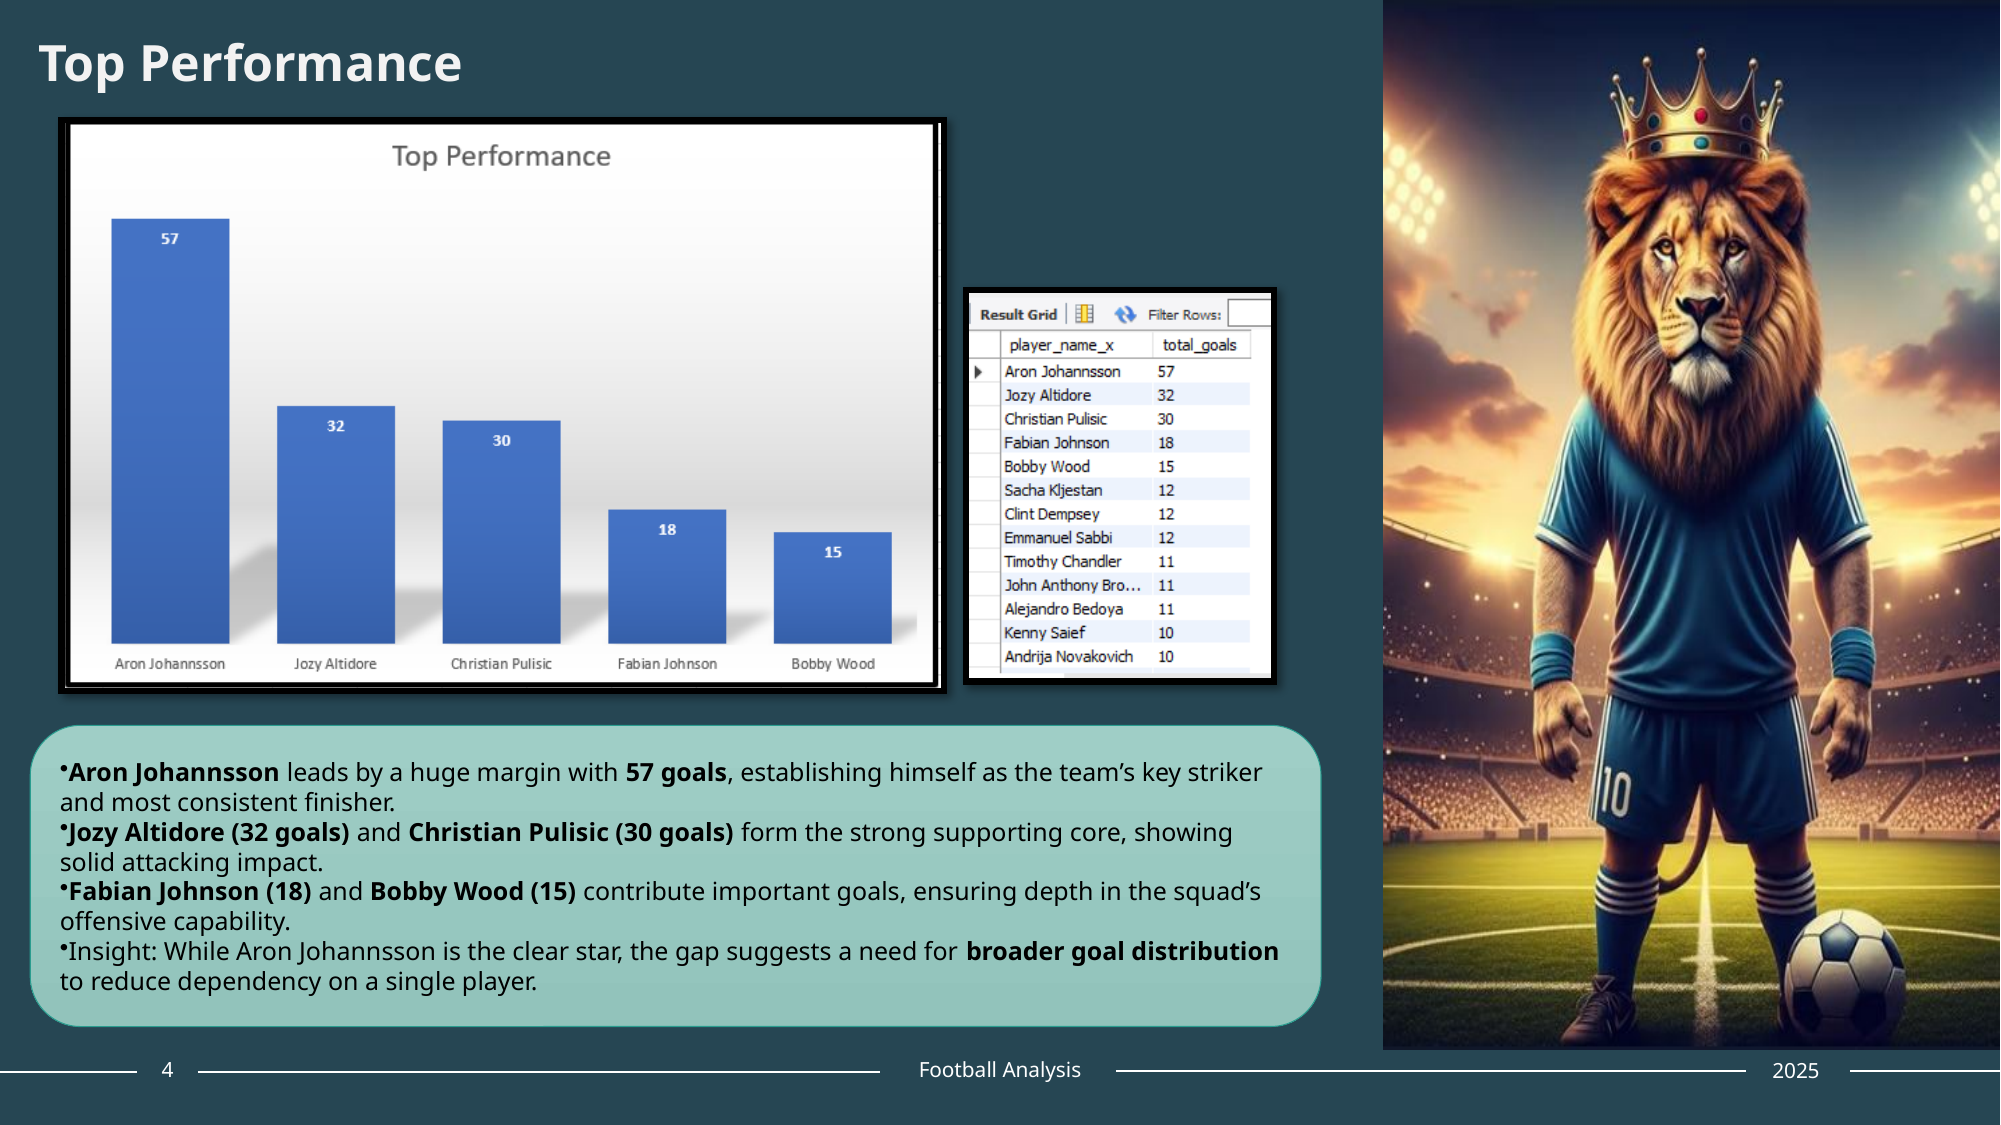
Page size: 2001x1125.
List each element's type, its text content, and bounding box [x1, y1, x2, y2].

text_box Aron Johannsson leads by a huge margin with 57 goals, establishing himself as the team’s key striker and most consistent finisher. Jozy Altidore (32 goals) and Christian Pulisic (30 goals) form the strong supporting core, showing solid attacking impact. Fabian Johnson (18) and Bobby Wood (15) contribute important goals, ensuring depth in the squad’s offensive capability. Insight: While Aron Johannsson is the clear star, the gap suggests a need for broader goal distribution to reduce dependency on a single player. [29, 724, 1322, 1028]
slide_number 2025 [1743, 1050, 1849, 1091]
text_box [75, 315, 1382, 985]
picture [1382, 0, 2000, 1050]
picture [64, 122, 941, 689]
slide_number 4 [137, 1050, 198, 1091]
text_box Top Performance [23, 23, 1024, 99]
footer Football Analysis [879, 1050, 1120, 1091]
picture [968, 292, 1271, 679]
